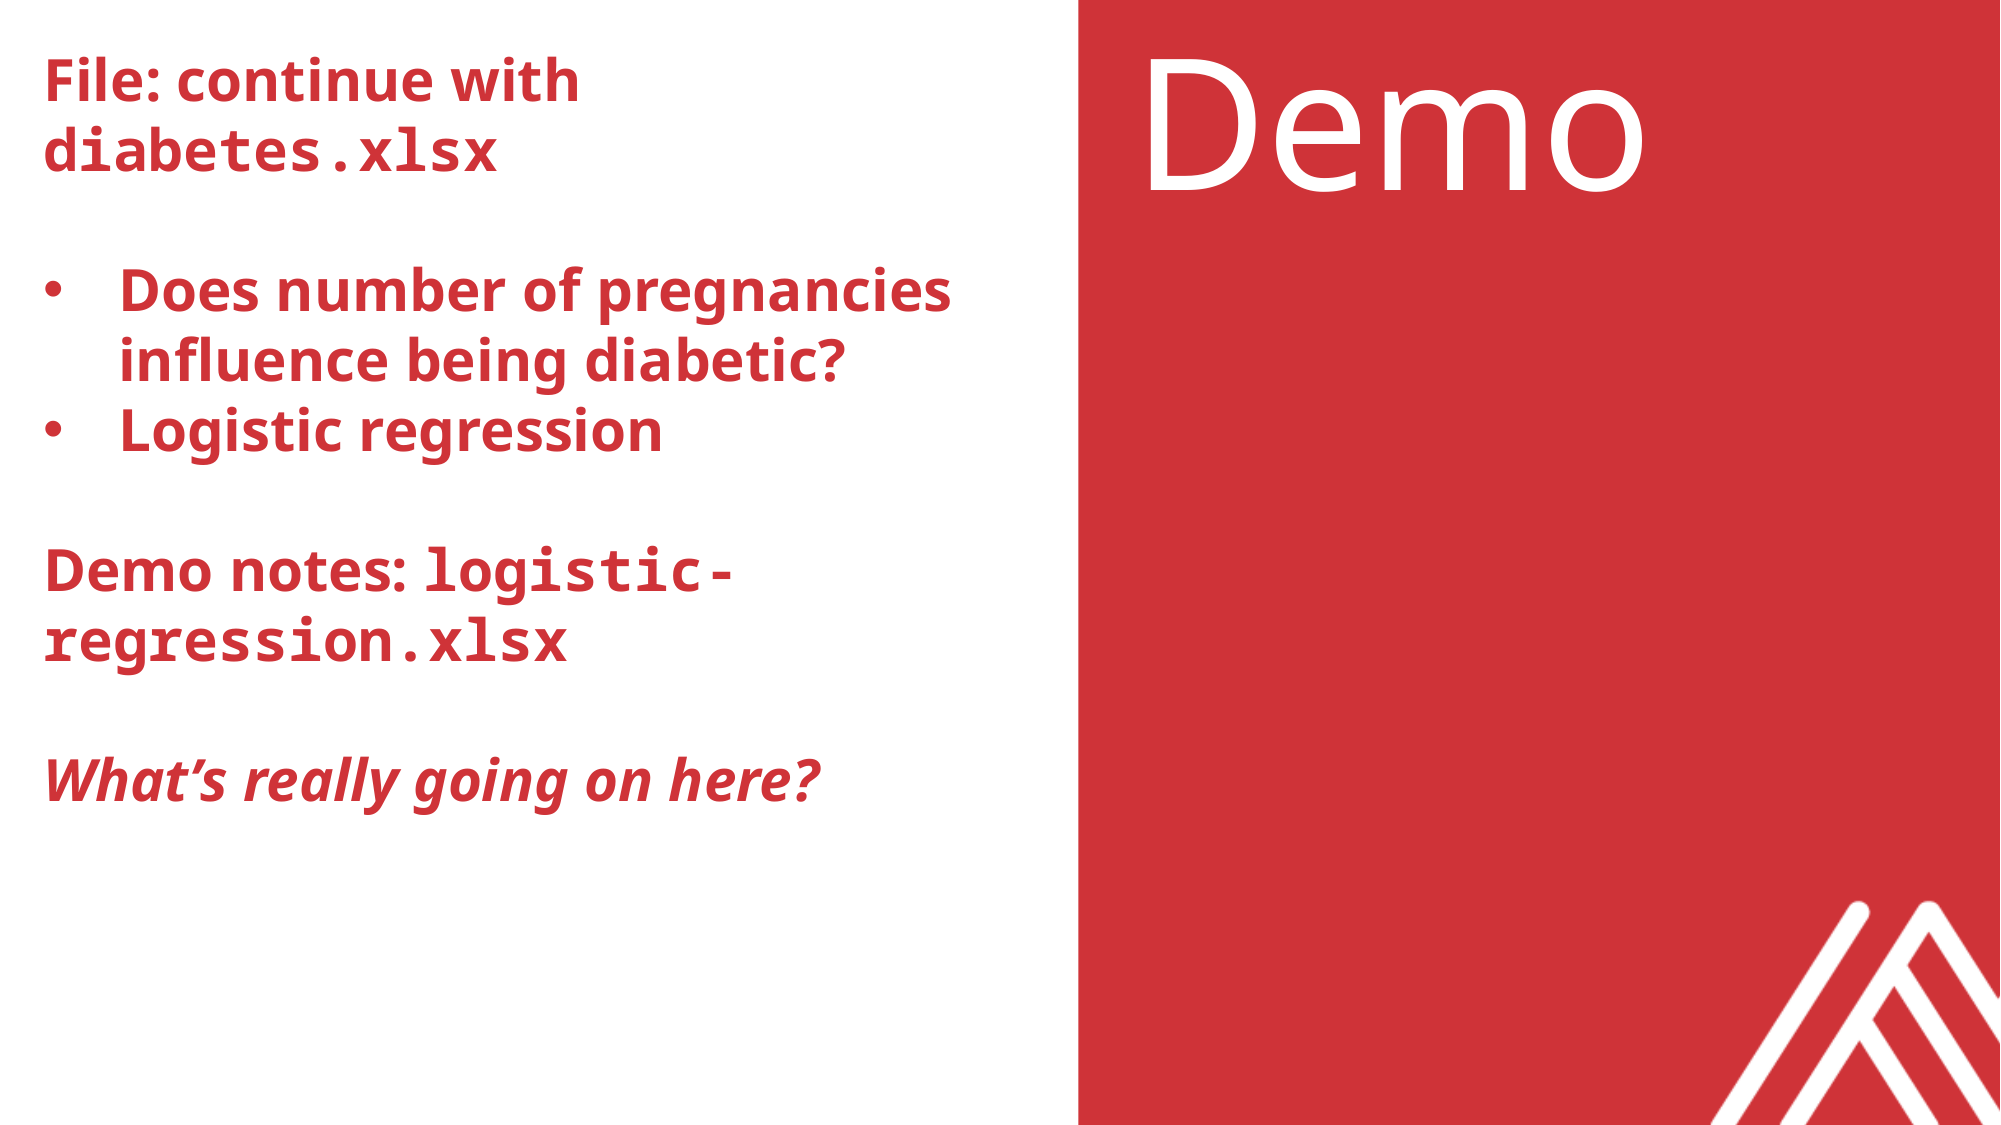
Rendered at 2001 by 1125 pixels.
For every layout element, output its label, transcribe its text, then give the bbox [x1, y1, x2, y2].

text_box File: continue with diabetes.xlsx Does number of pregnancies influence being diabetic? Logistic regression Demo notes: logistic-regression.xlsx What’s really going on here? [28, 36, 1003, 821]
text_box [1077, 0, 2000, 1125]
text_box Demo [1118, 0, 1795, 235]
picture [1703, 825, 2000, 1125]
